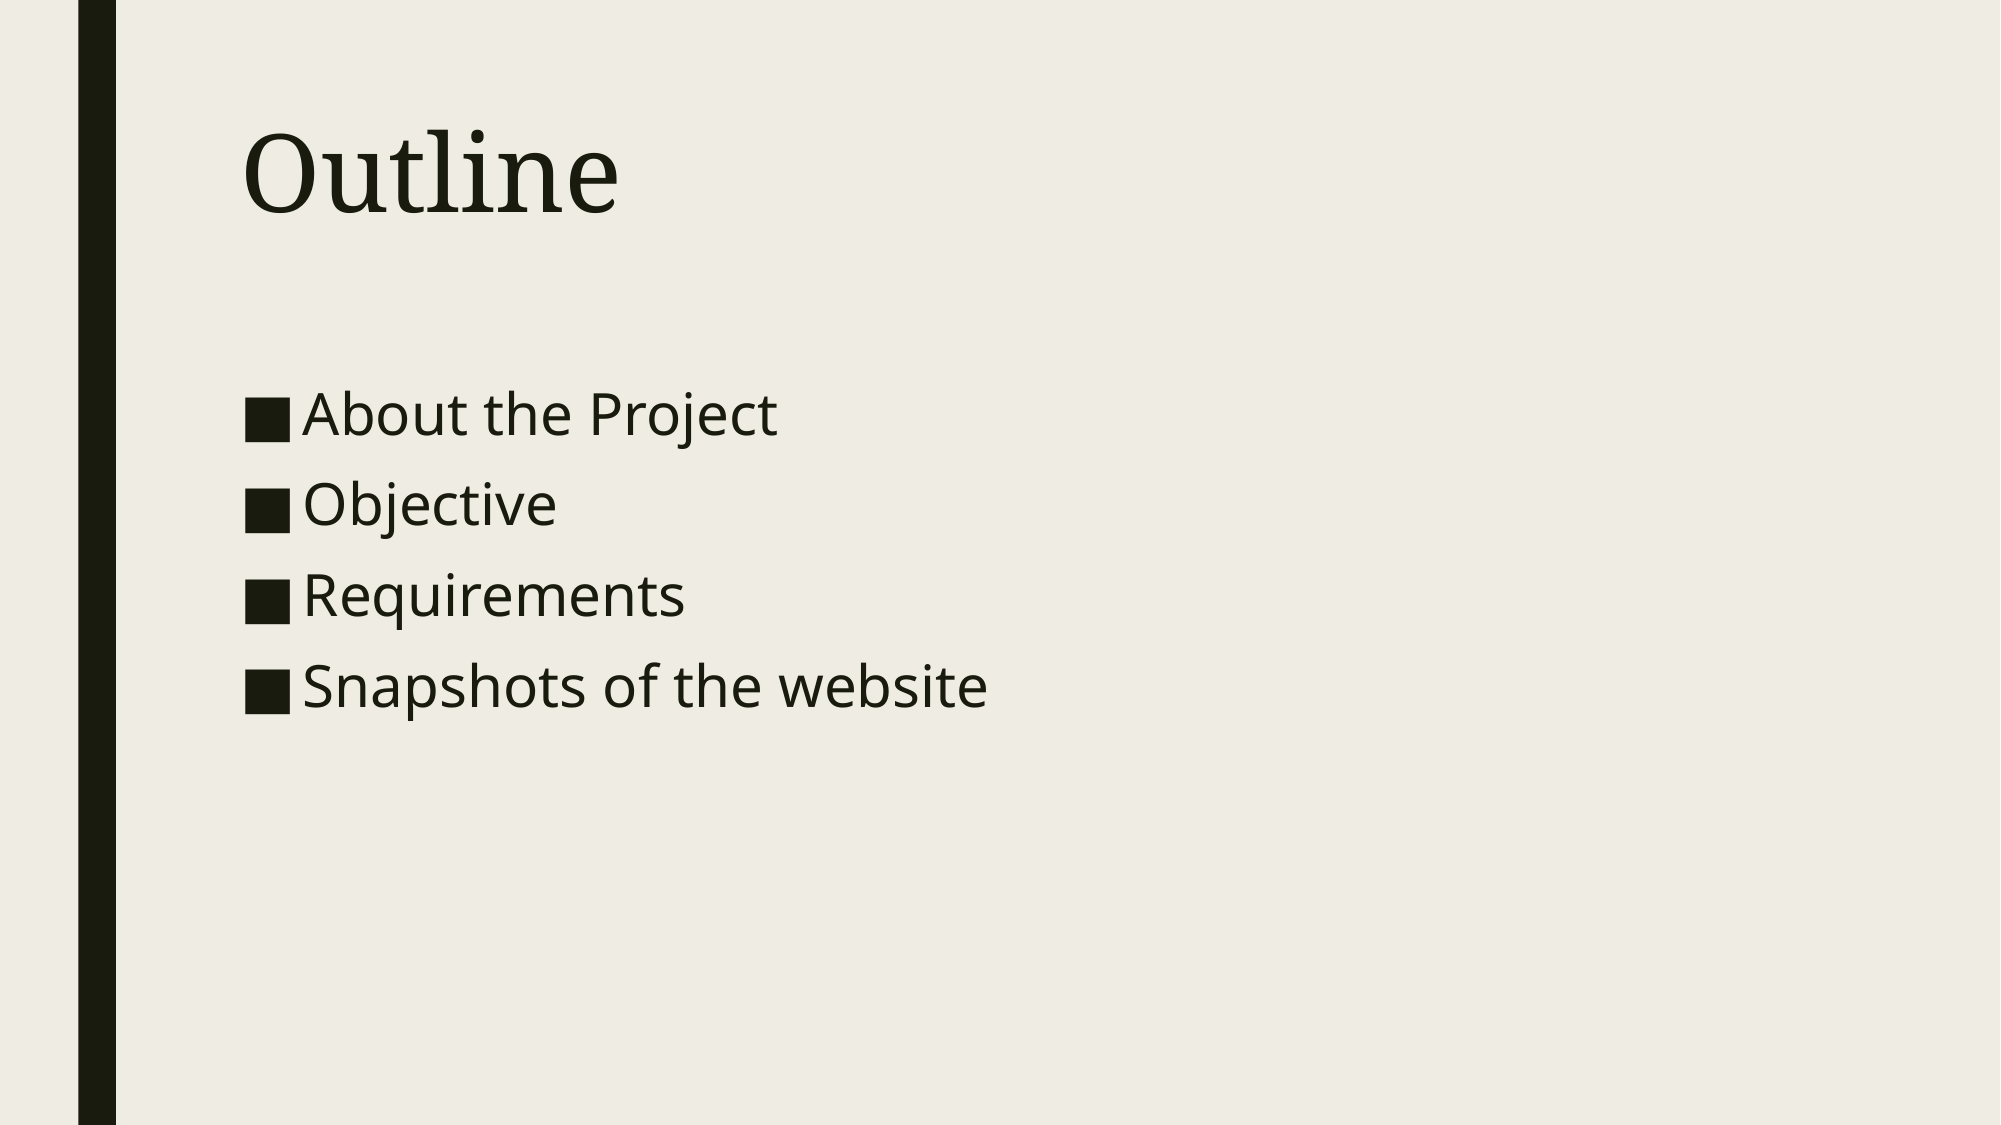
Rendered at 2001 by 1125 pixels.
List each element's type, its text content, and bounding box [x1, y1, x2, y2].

list About the Project Objective Requirements Snapshots of the website [225, 375, 1800, 963]
title Outline [225, 112, 1800, 357]
